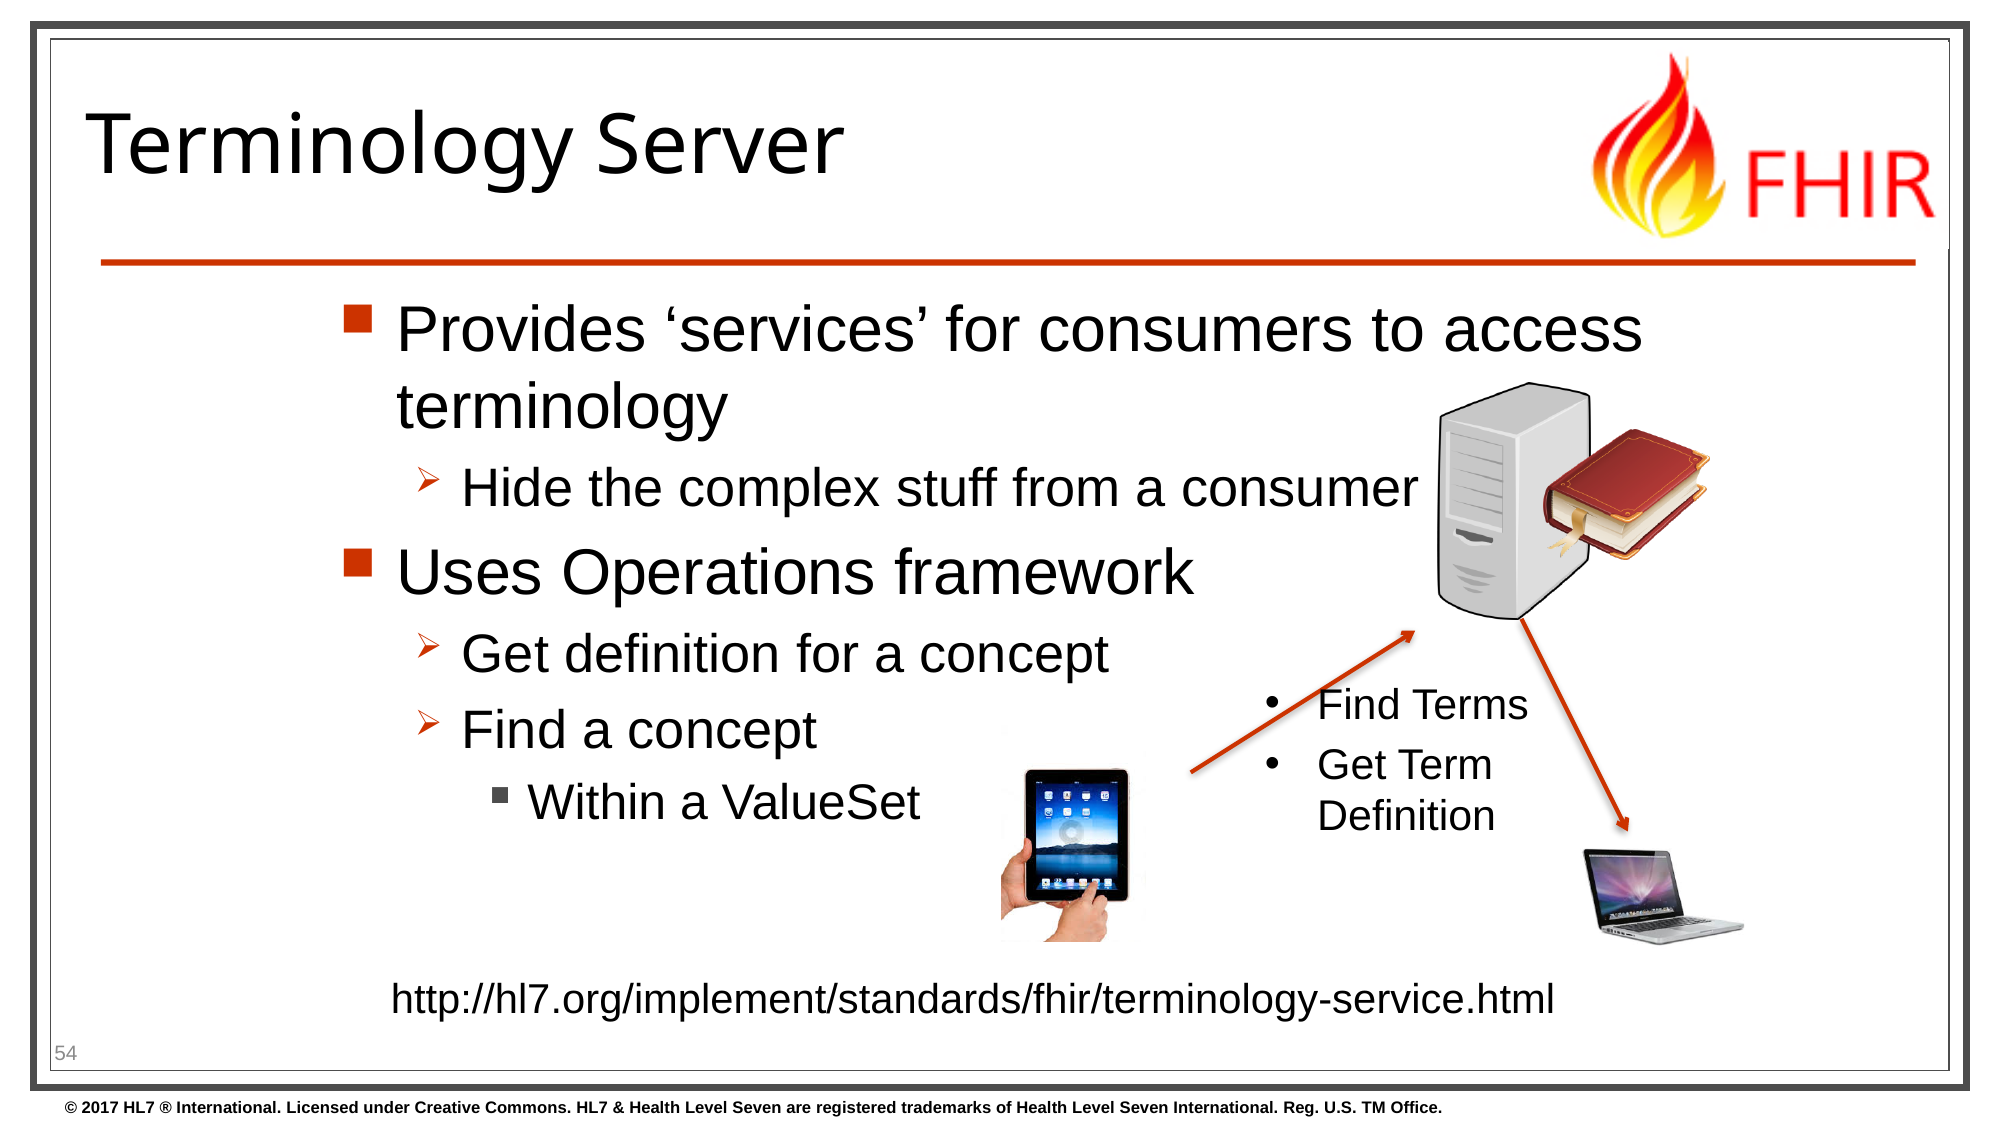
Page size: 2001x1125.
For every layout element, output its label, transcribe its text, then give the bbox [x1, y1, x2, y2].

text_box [1521, 618, 1628, 832]
text_box Find Terms Get Term Definition [1249, 668, 1546, 894]
picture [1578, 42, 1949, 249]
picture [1580, 843, 1745, 953]
list Provides ‘services’ for consumers to access terminology Hide the complex stuff from a consumer Uses Operations framework Get definition for a concept Find a concept Within a ValueSet [324, 278, 1675, 929]
text_box http://hl7.org/implement/standards/fhir/terminology-service.html [376, 964, 1571, 1029]
title Terminology Server [70, 54, 1504, 244]
picture [1436, 382, 1711, 620]
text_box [1190, 630, 1416, 773]
picture [1001, 724, 1147, 942]
slide_number 54 [39, 1034, 197, 1071]
